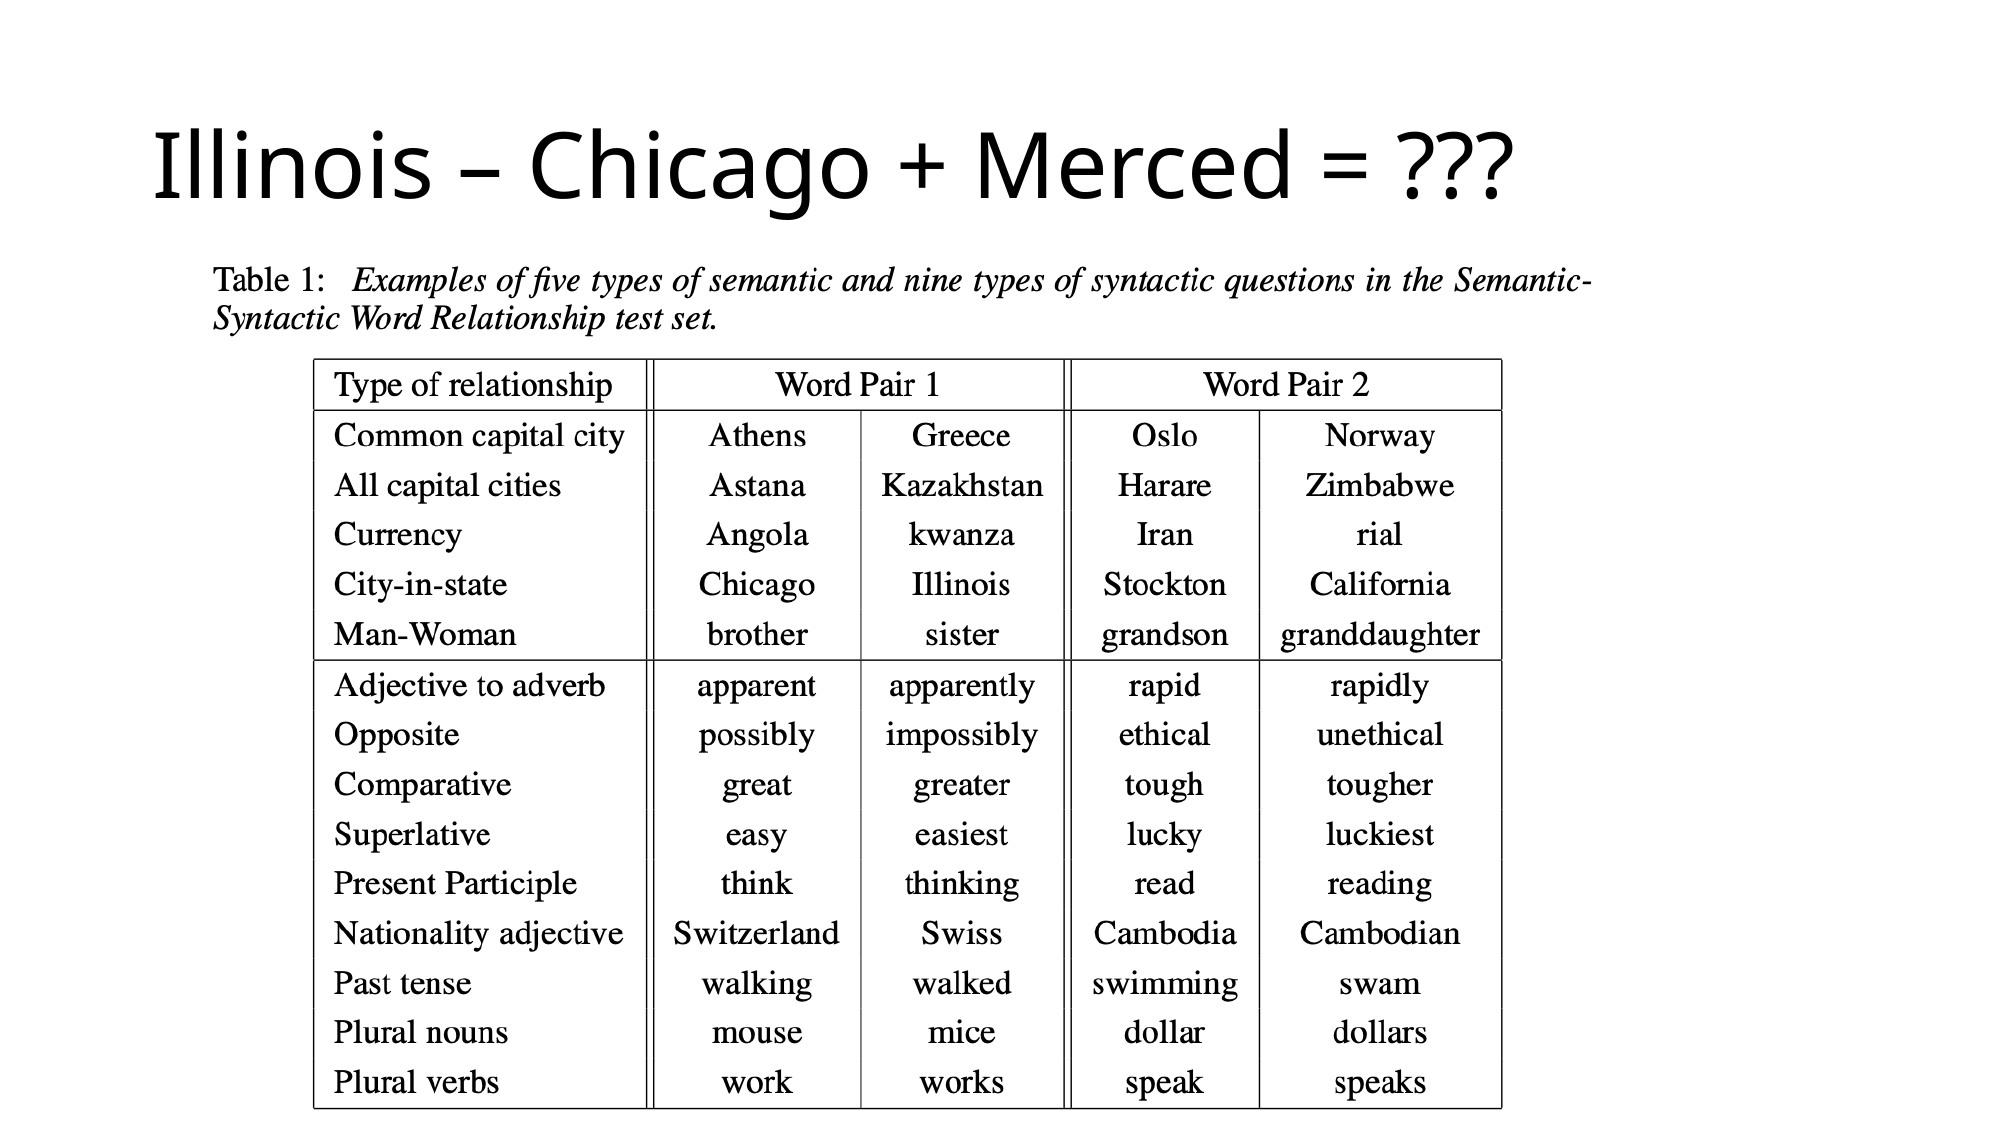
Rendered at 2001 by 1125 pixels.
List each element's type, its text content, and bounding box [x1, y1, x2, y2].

title Illinois – Chicago + Merced = ??? [137, 59, 1863, 278]
picture [197, 251, 1621, 1125]
